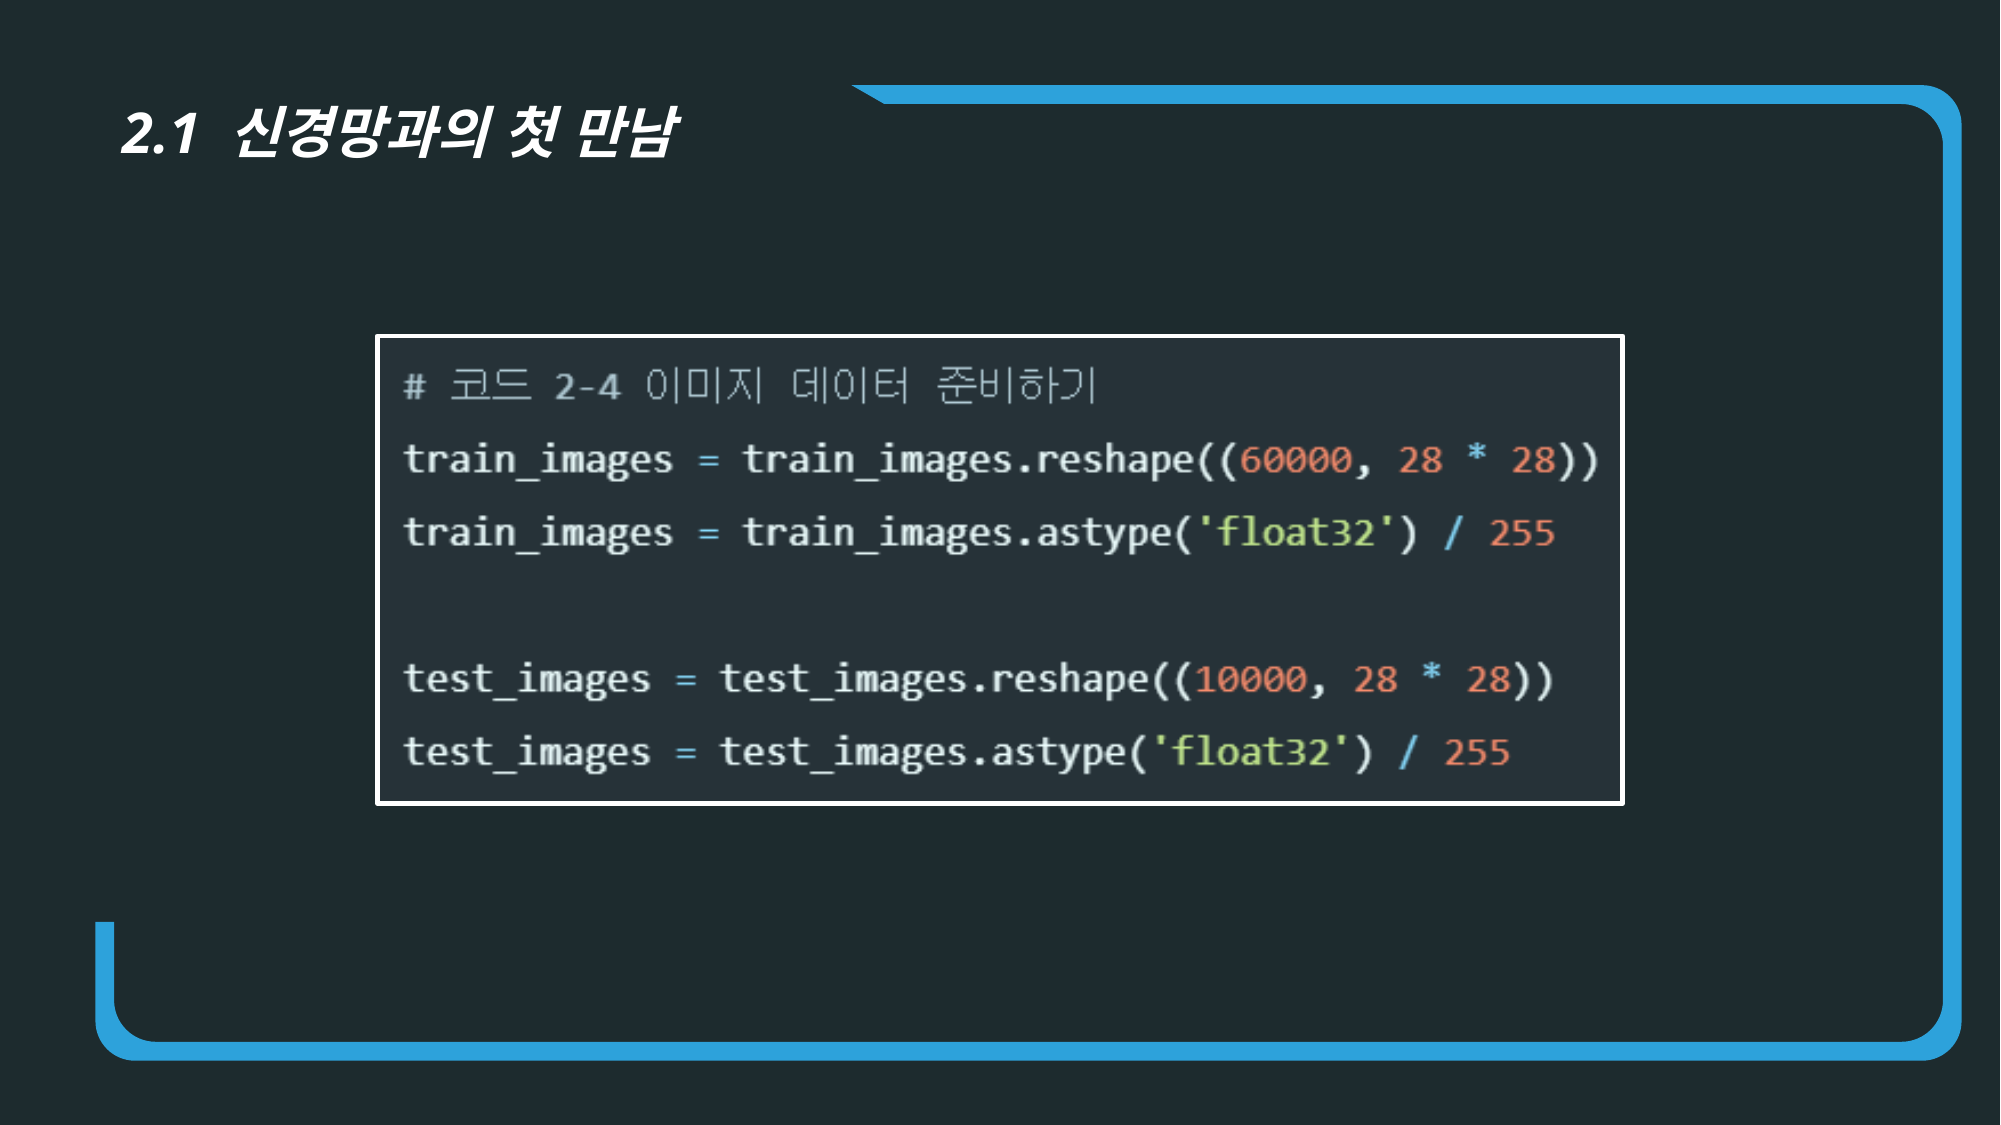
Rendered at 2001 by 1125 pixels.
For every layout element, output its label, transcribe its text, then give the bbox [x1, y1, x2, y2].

picture [379, 338, 1621, 802]
text_box [94, 84, 1963, 1062]
text_box 2.1 신경망과의 첫 만남 [83, 56, 715, 173]
